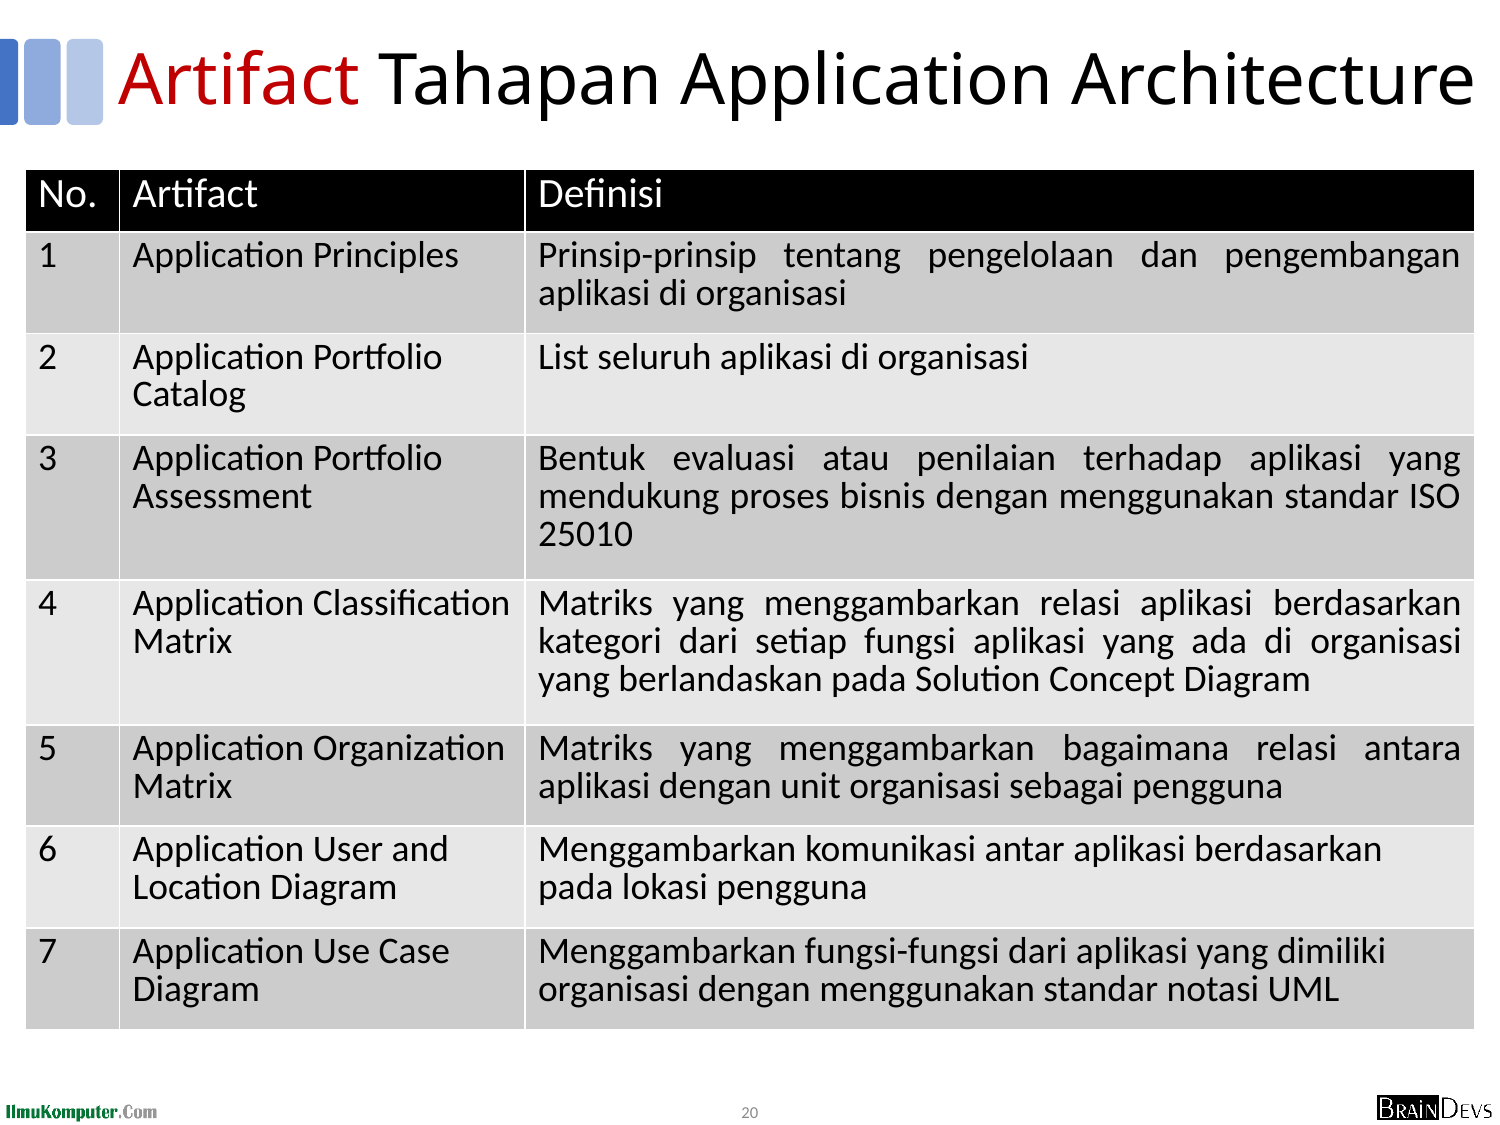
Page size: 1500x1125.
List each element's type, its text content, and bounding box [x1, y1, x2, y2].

table_cell Bentuk evaluasi atau penilaian terhadap aplikasi yang mendukung proses bisnis dengan menggunakan standar ISO 25010 [526, 436, 1474, 579]
table_header Artifact [120, 170, 524, 231]
title Artifact Tahapan Application Architecture [103, 24, 1498, 138]
table_cell Menggambarkan komunikasi antar aplikasi berdasarkan pada lokasi pengguna [526, 827, 1474, 927]
table_cell 4 [26, 581, 119, 724]
table_cell Application Principles [120, 233, 524, 333]
table_cell 7 [26, 929, 119, 1029]
picture [4, 1098, 158, 1125]
table_cell 5 [26, 726, 119, 825]
table_cell 1 [26, 233, 119, 333]
table_cell Matriks yang menggambarkan relasi aplikasi berdasarkan kategori dari setiap fungsi aplikasi yang ada di organisasi yang berlandaskan pada Solution Concept Diagram [526, 581, 1474, 724]
table_cell List seluruh aplikasi di organisasi [526, 334, 1474, 434]
table_cell 2 [26, 334, 119, 434]
table_cell Application Organization Matrix [120, 726, 524, 825]
table_cell Prinsip-prinsip tentang pengelolaan dan pengembangan aplikasi di organisasi [526, 233, 1474, 333]
slide_number 20 [581, 1098, 919, 1125]
table_header Definisi [526, 170, 1474, 231]
table_cell 3 [26, 436, 119, 579]
table_cell 6 [26, 827, 119, 927]
table_cell Application Portfolio Assessment [120, 436, 524, 579]
table_cell Matriks yang menggambarkan bagaimana relasi antara aplikasi dengan unit organisasi sebagai pengguna [526, 726, 1474, 825]
table_cell Application Classification Matrix [120, 581, 524, 724]
table_cell Application Use Case Diagram [120, 929, 524, 1029]
table_cell Application Portfolio Catalog [120, 334, 524, 434]
table_header No. [26, 170, 119, 231]
picture [1377, 1095, 1494, 1120]
table_cell Application User and Location Diagram [120, 827, 524, 927]
table_cell Menggambarkan fungsi-fungsi dari aplikasi yang dimiliki organisasi dengan menggunakan standar notasi UML [526, 929, 1474, 1029]
